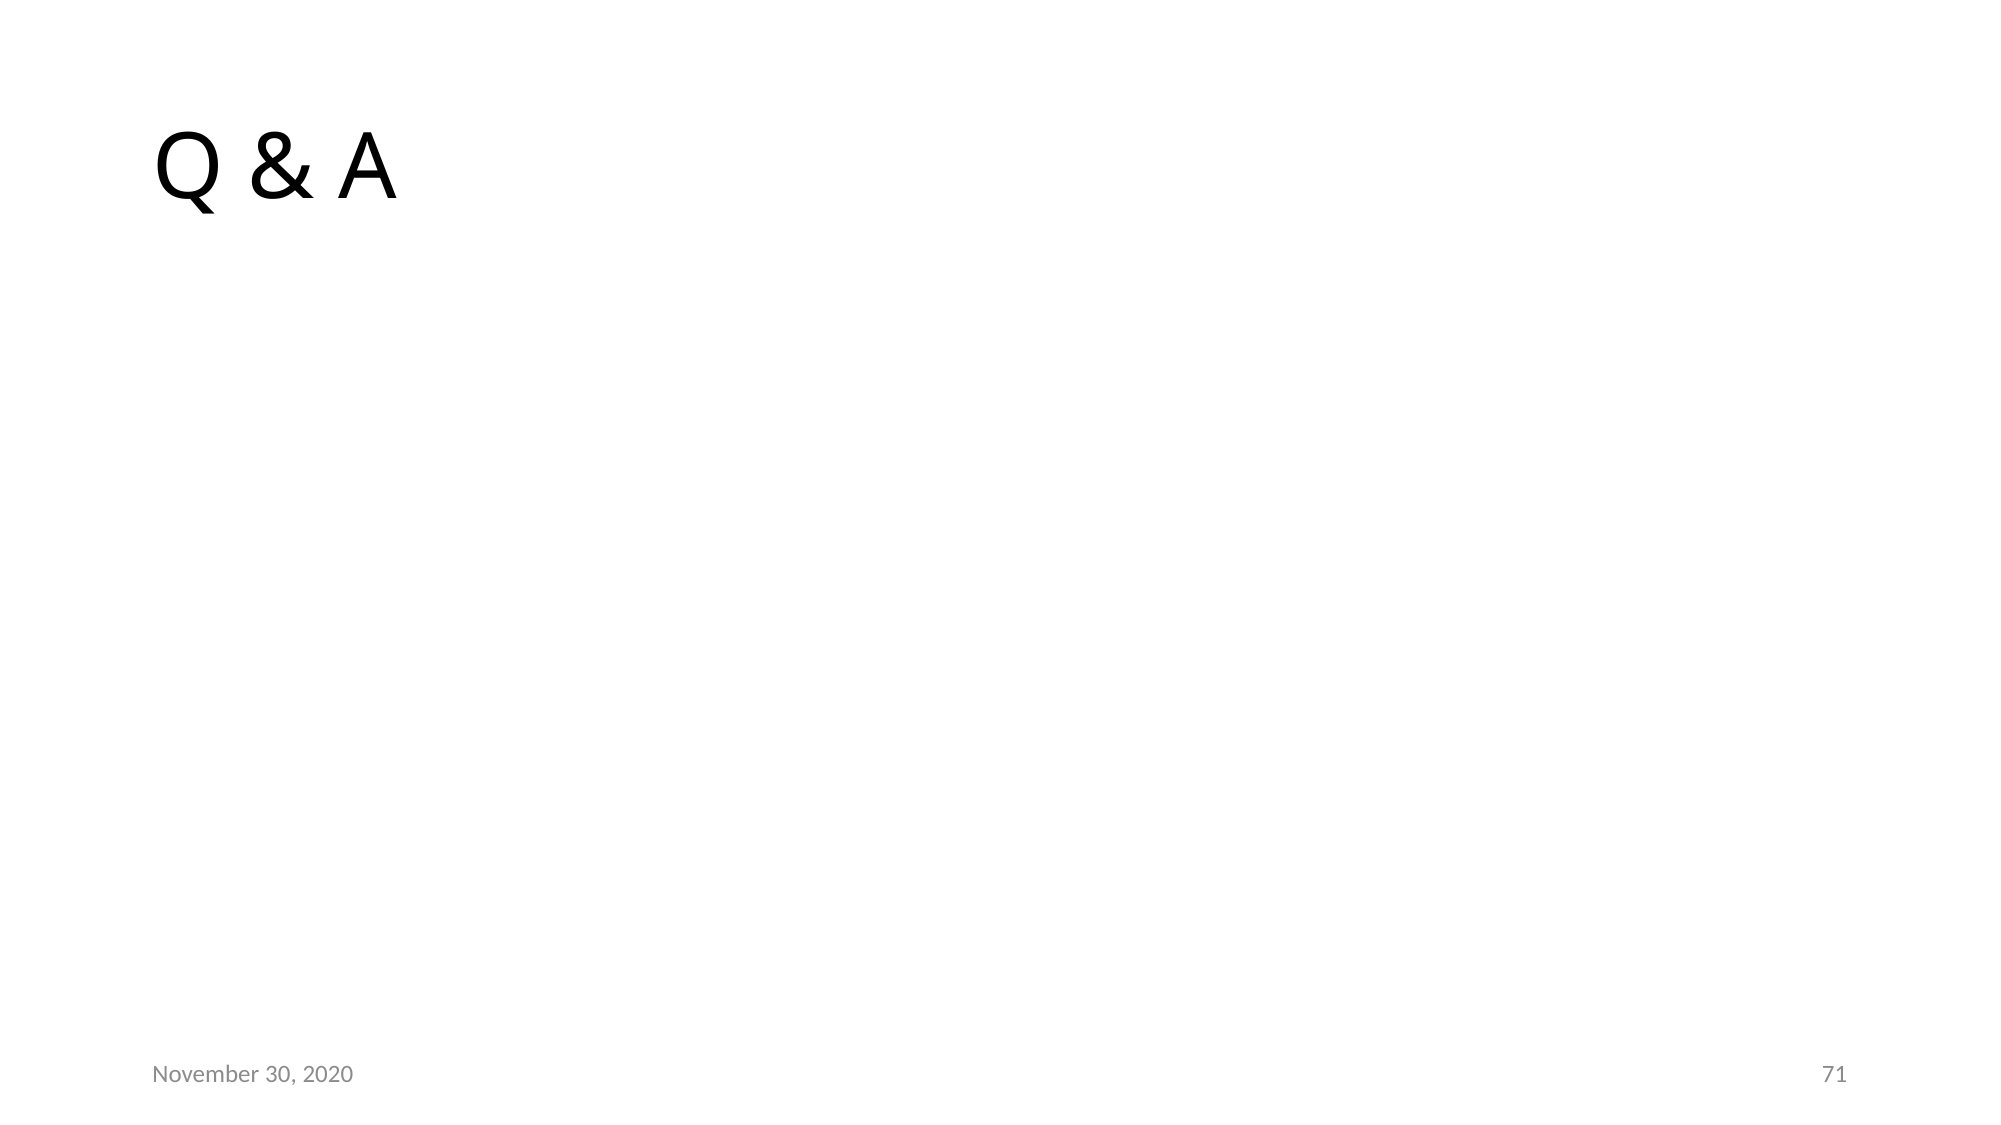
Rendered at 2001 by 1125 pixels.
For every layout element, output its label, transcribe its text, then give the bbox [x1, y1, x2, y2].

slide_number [137, 1042, 588, 1103]
title Q & A [137, 59, 1863, 278]
slide_number 71 [1412, 1042, 1863, 1103]
